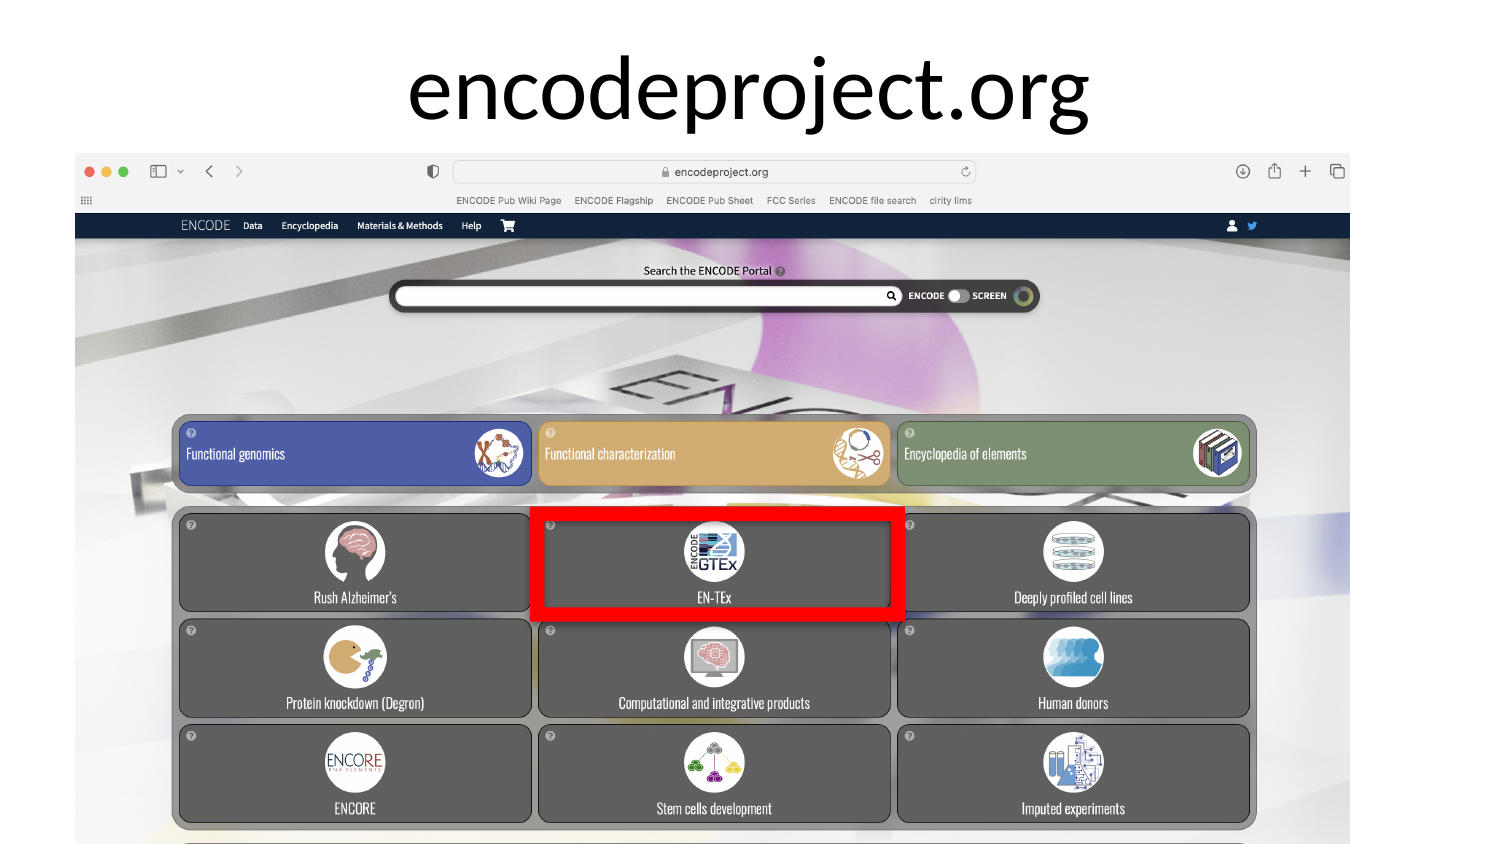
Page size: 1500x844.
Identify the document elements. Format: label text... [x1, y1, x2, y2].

picture [74, 152, 1351, 844]
title encodeproject.org [75, 12, 1425, 154]
